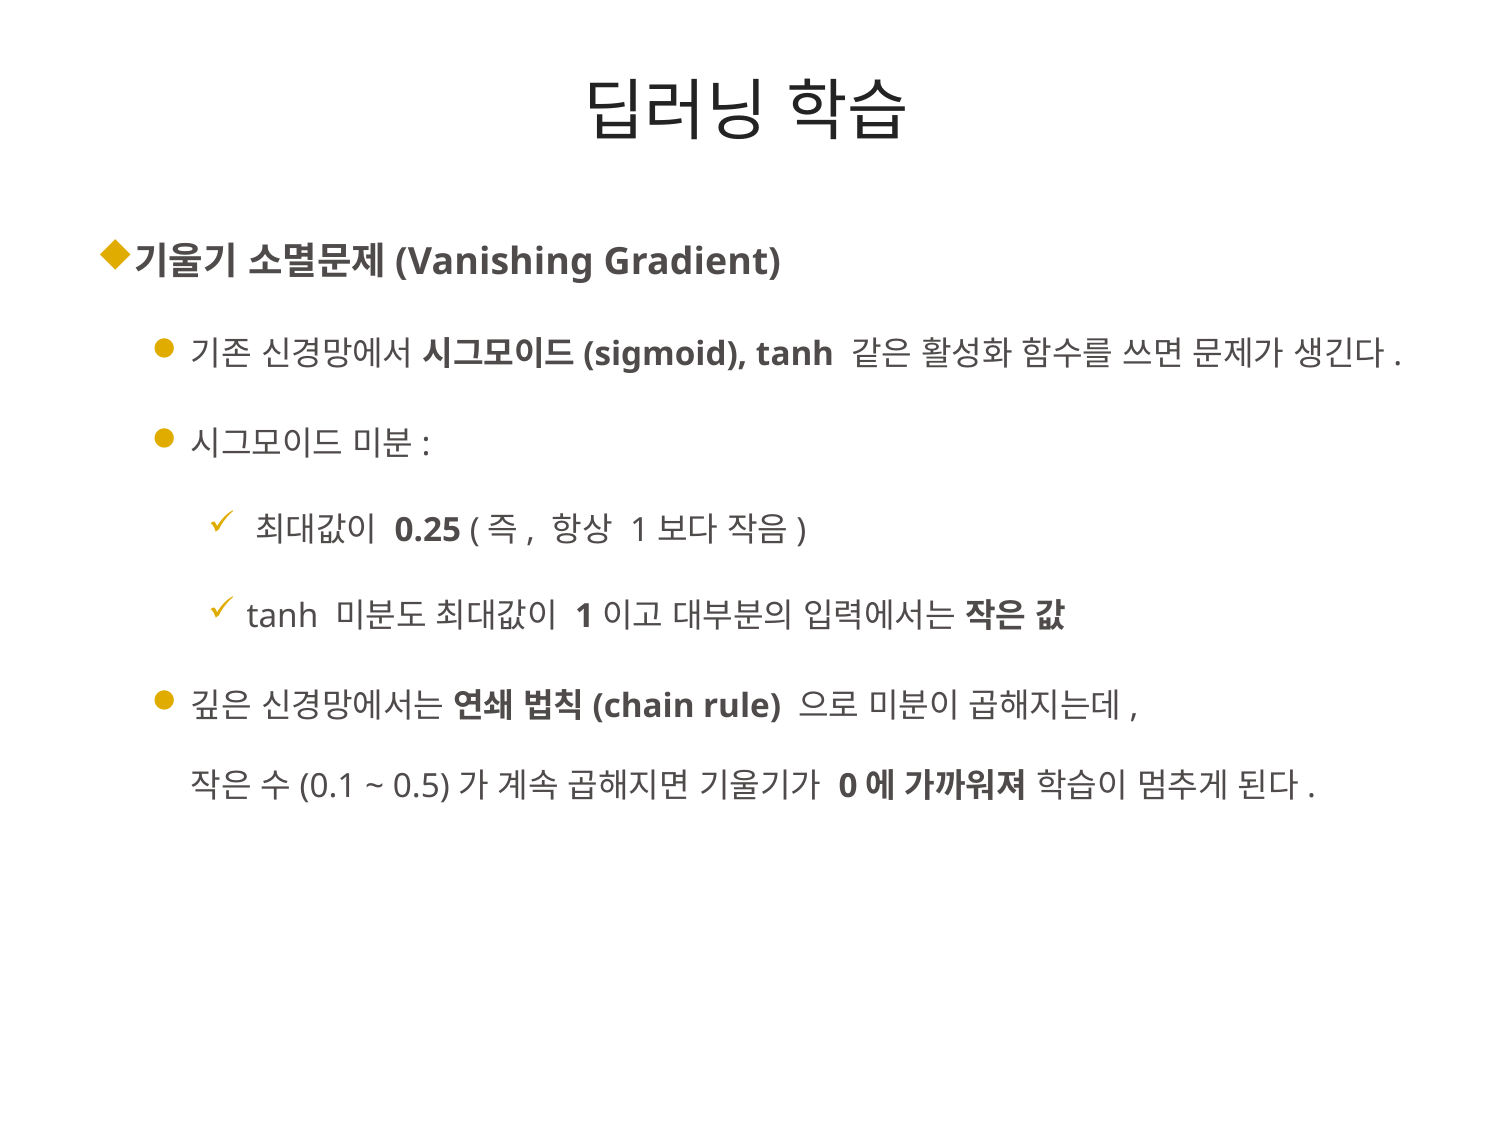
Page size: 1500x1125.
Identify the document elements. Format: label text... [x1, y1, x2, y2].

title 딥러닝 학습 [81, 23, 1412, 156]
